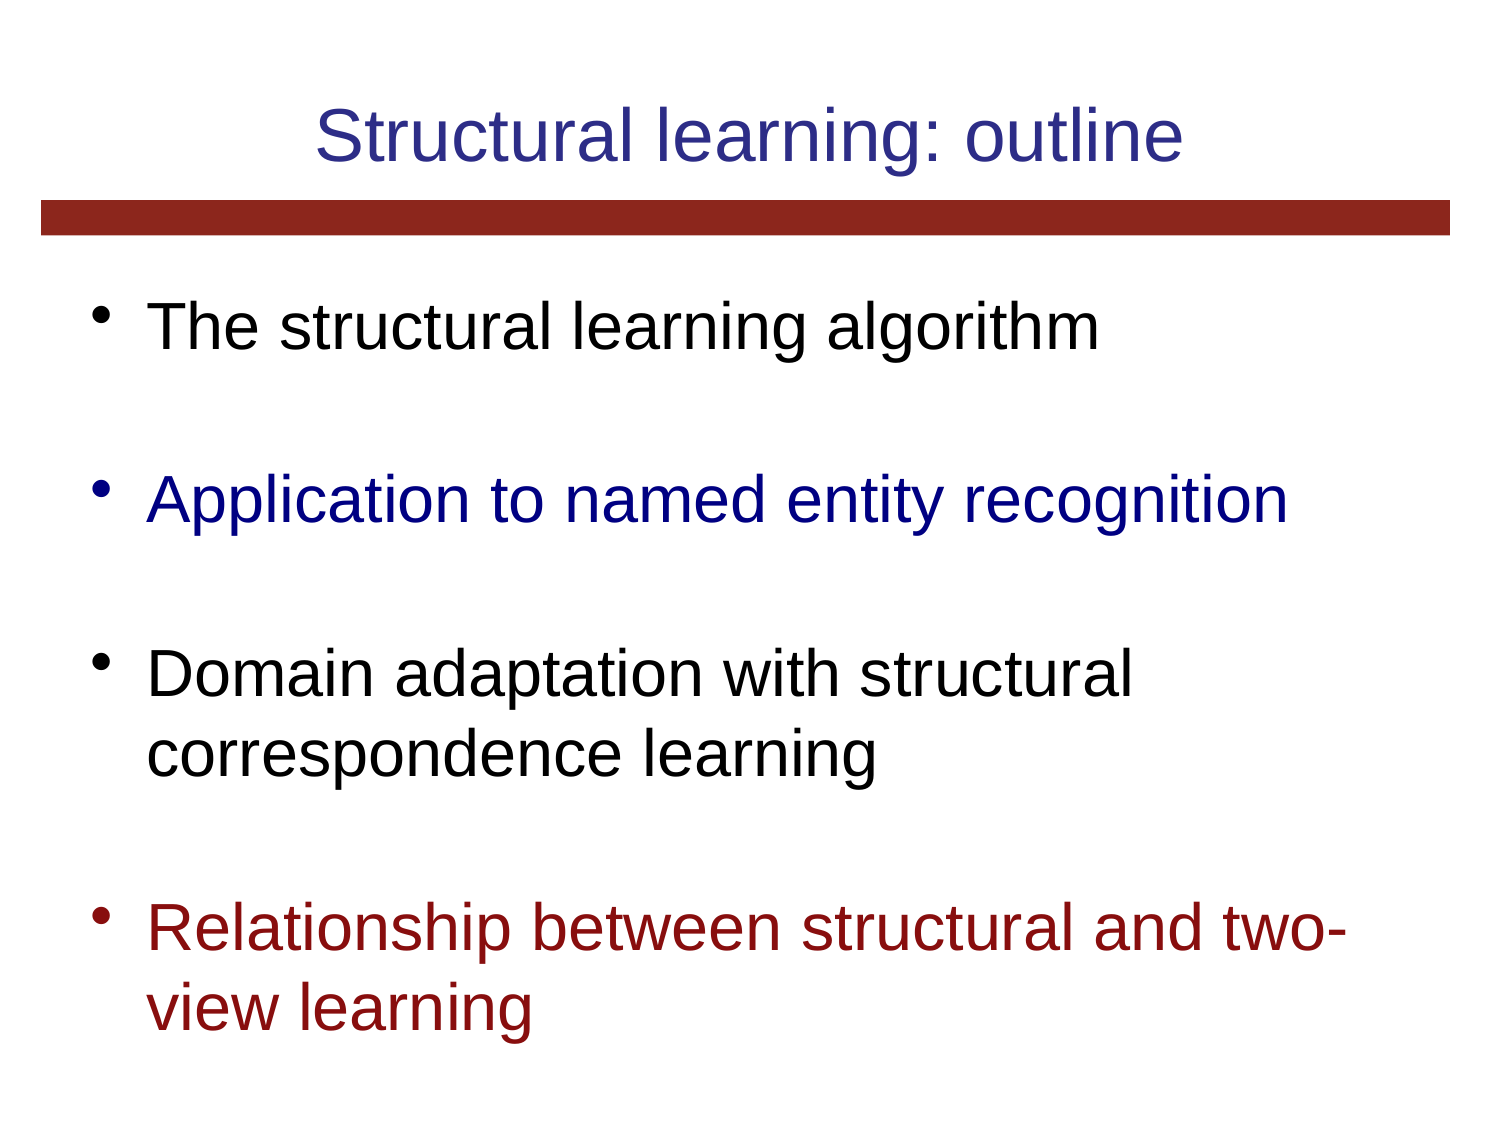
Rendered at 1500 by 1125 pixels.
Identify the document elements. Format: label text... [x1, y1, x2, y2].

list The structural learning algorithm Application to named entity recognition Domain adaptation with structural correspondence learning Relationship between structural and two-view learning [74, 274, 1426, 1018]
title Structural learning: outline [74, 37, 1426, 226]
